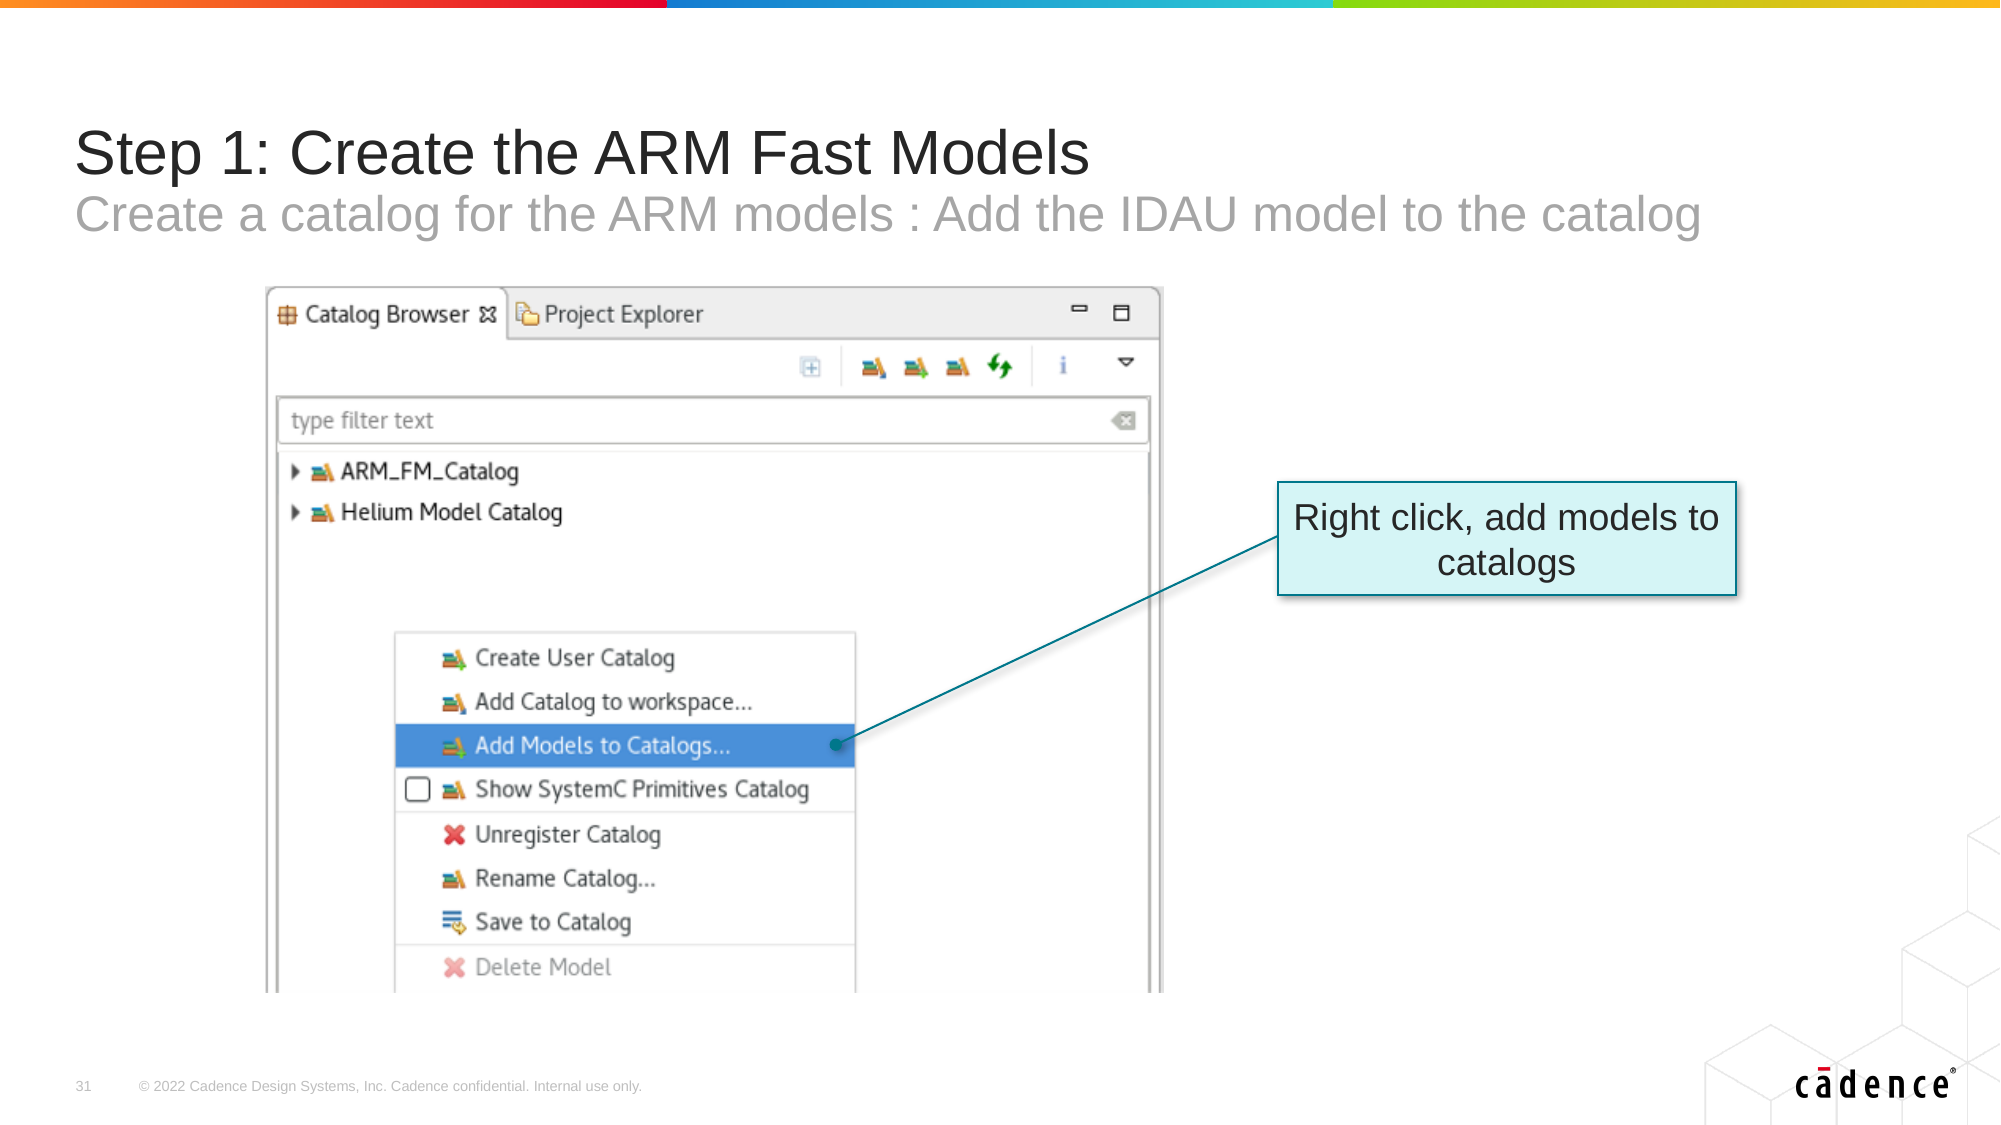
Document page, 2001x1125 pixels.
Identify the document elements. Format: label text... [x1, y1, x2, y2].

text_box Right click, add models to catalogs [1164, 481, 1737, 596]
picture [264, 285, 1164, 993]
picture [1643, 44, 2000, 1125]
title Step 1: Create the ARM Fast Models Create a catalog for the ARM models : Add the IDAU model to the catalog [67, 113, 1973, 198]
